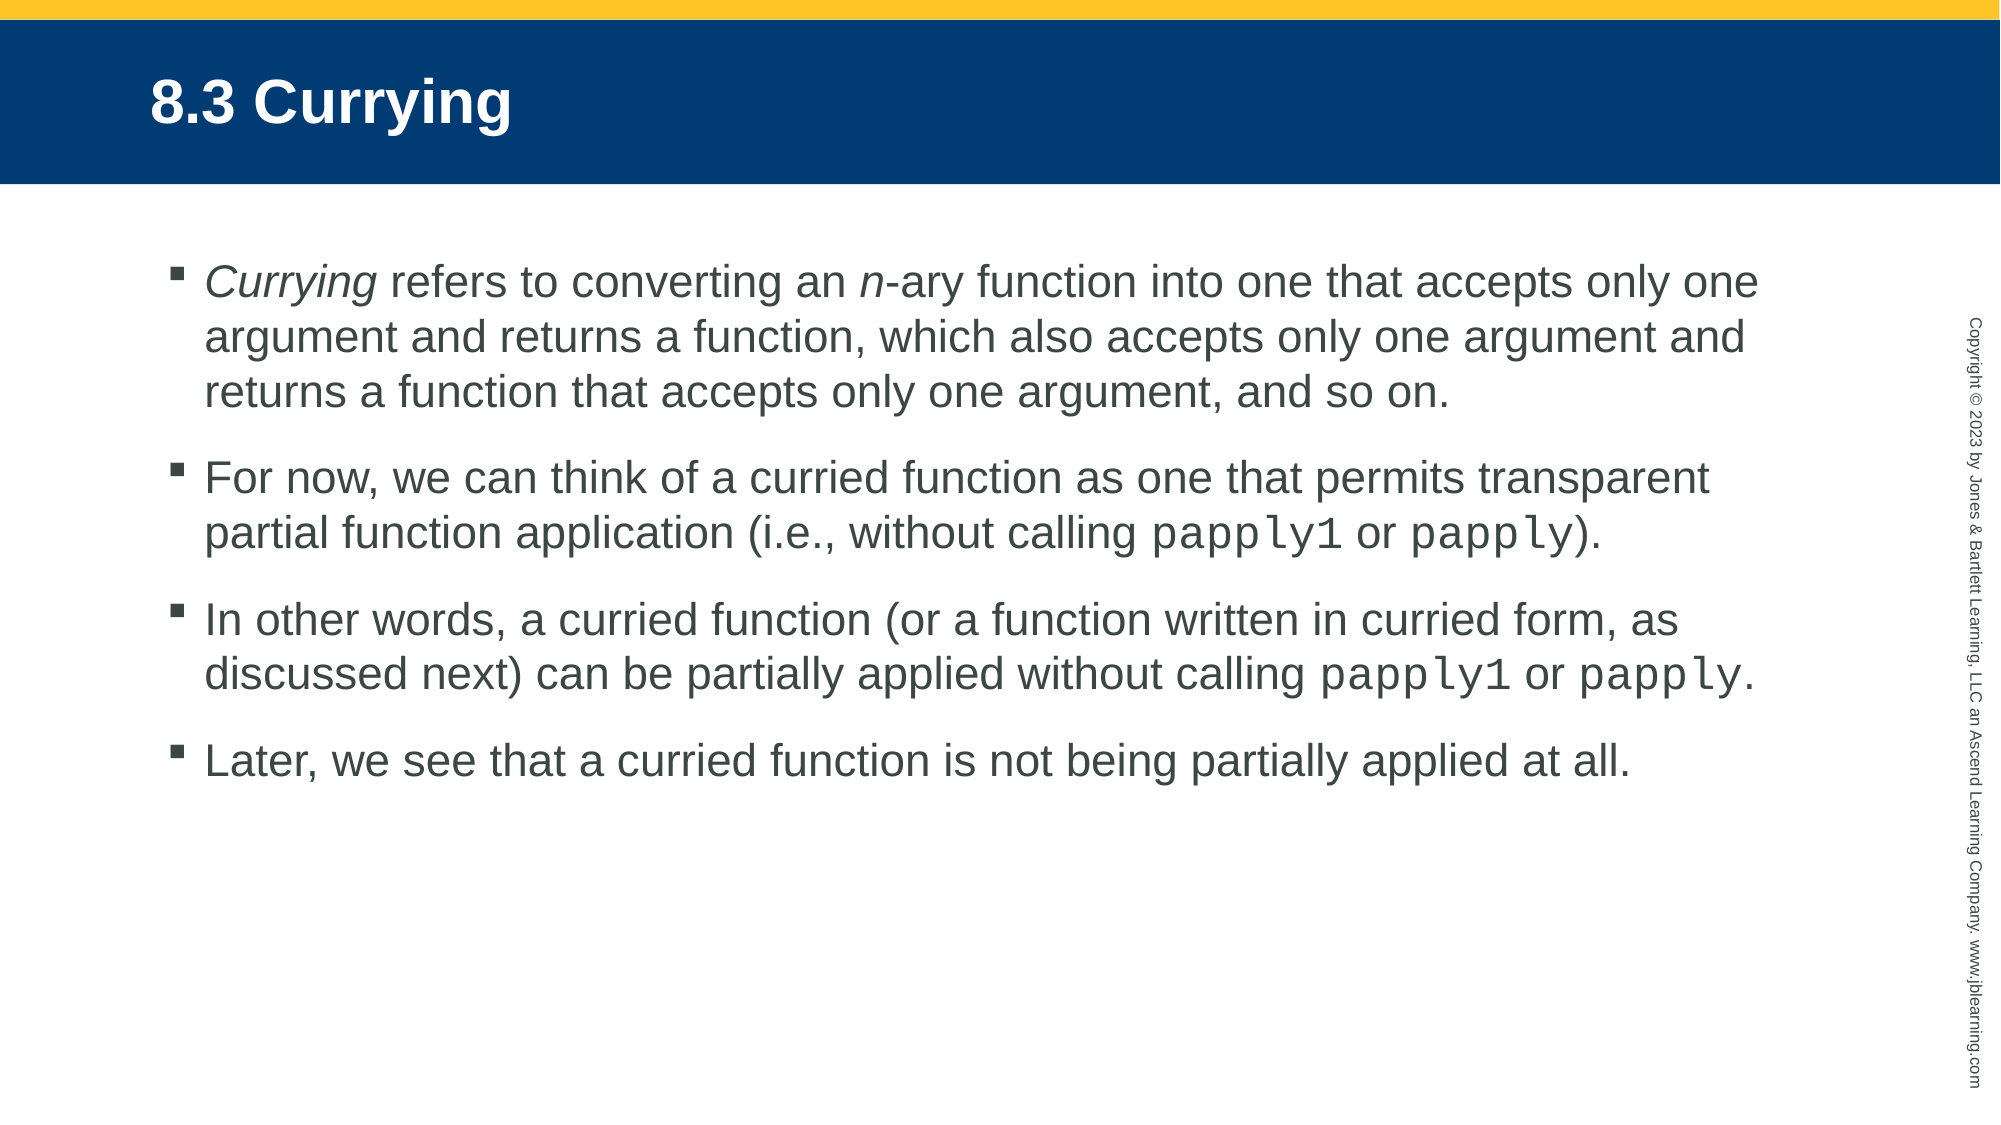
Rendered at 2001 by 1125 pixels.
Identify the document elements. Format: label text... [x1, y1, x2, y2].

list Currying refers to converting an n-ary function into one that accepts only one argument and returns a function, which also accepts only one argument and returns a function that accepts only one argument, and so on. For now, we can think of a curried function as one that permits transparent partial function application (i.e., without calling papply1 or papply). In other words, a curried function (or a function written in curried form, as discussed next) can be partially applied without calling papply1 or papply. Later, we see that a curried function is not being partially applied at all. [151, 244, 1840, 1016]
title 8.3 Currying [0, 19, 2000, 185]
